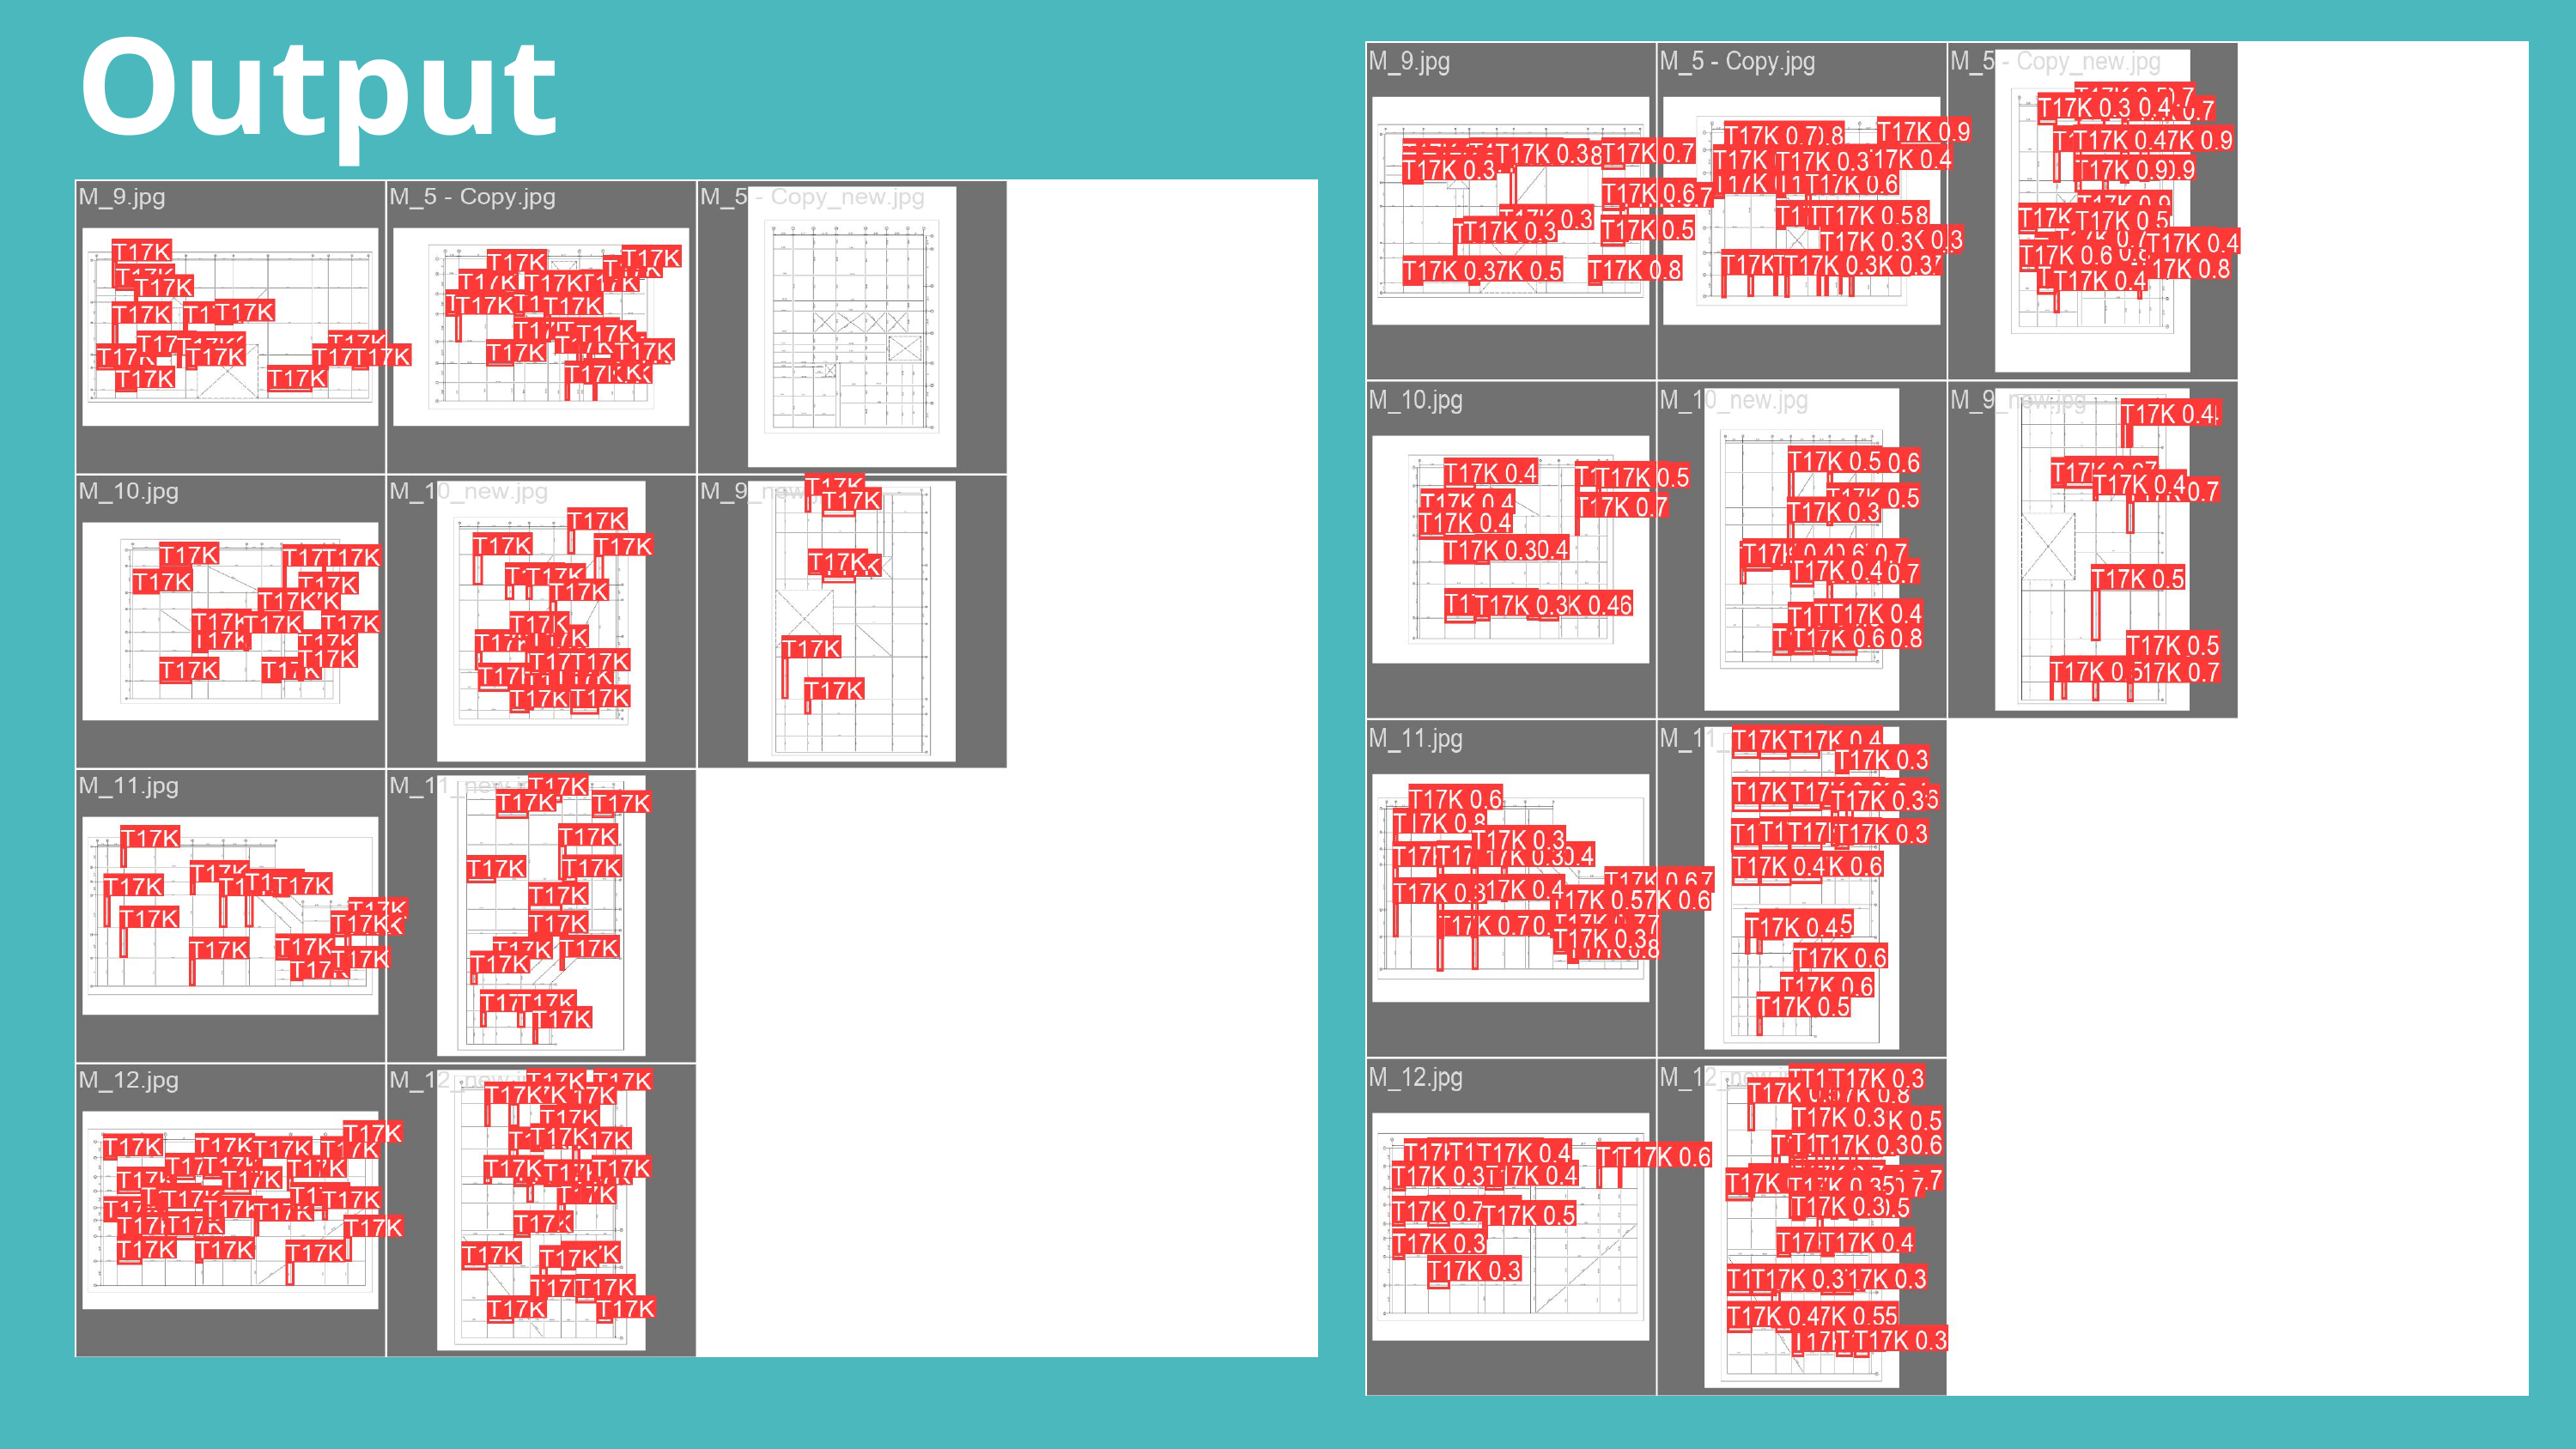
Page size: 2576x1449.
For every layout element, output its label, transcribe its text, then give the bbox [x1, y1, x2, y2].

picture [1365, 41, 2529, 1396]
text_box Output [76, 0, 2459, 161]
picture [74, 179, 1319, 1357]
